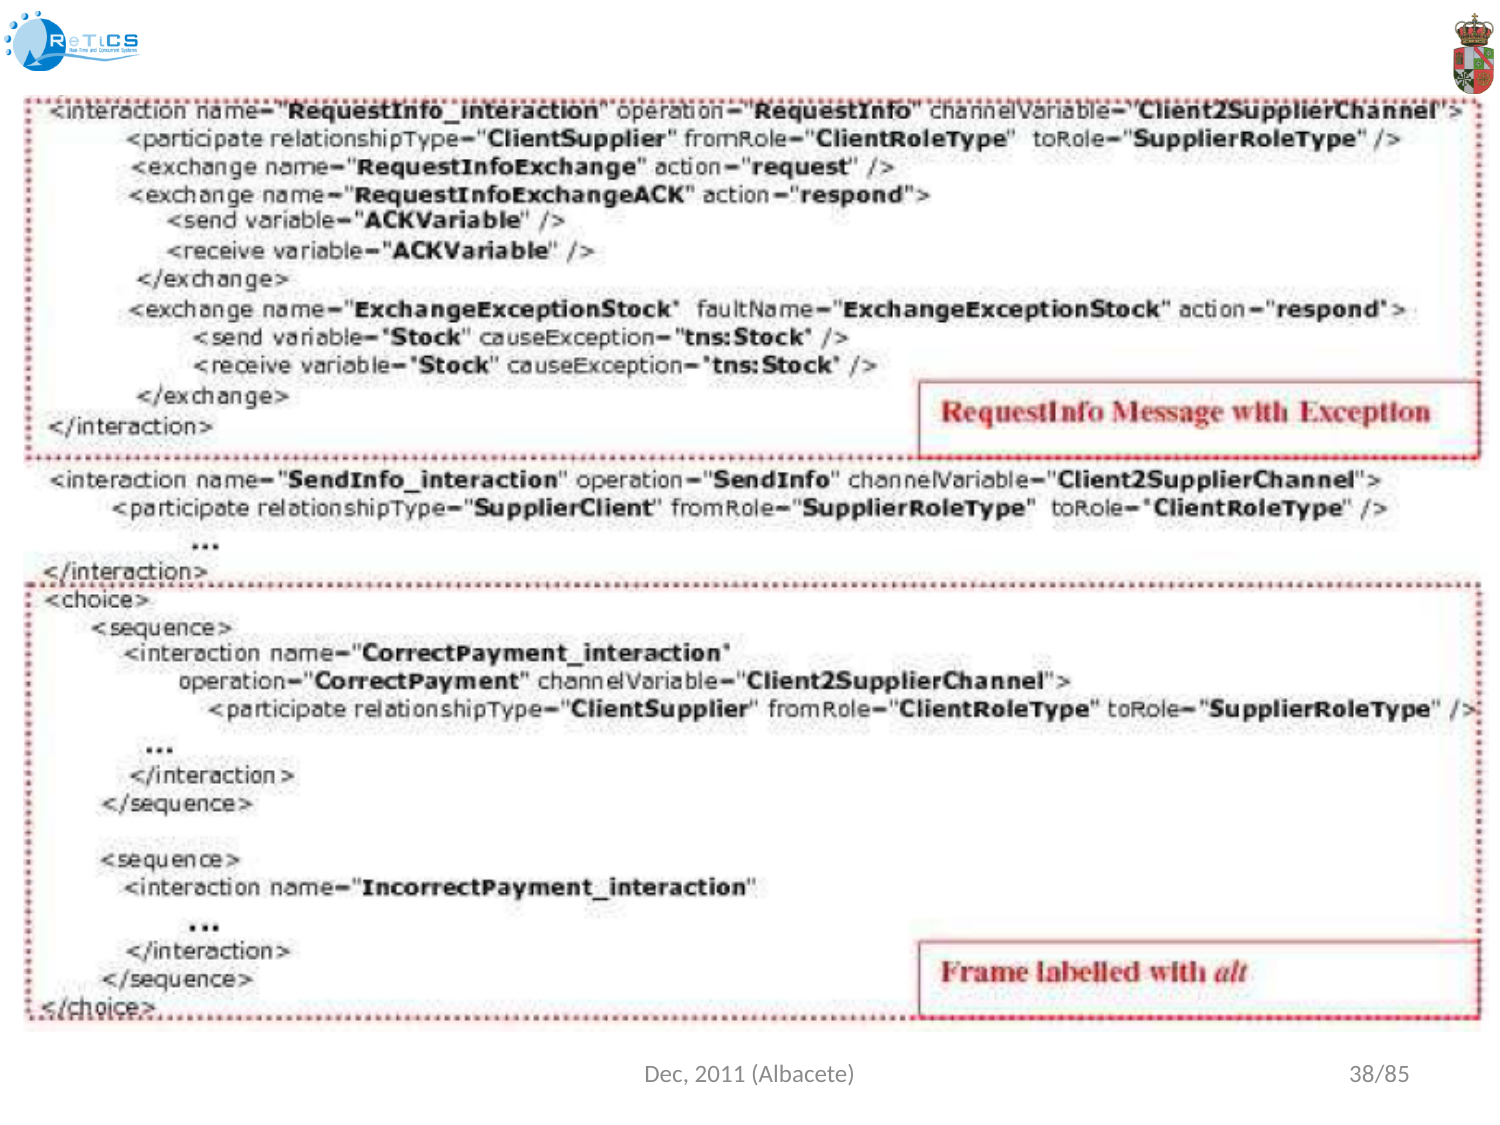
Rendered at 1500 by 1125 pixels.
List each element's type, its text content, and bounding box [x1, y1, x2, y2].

picture [4, 10, 141, 71]
picture [1452, 11, 1494, 94]
picture [23, 95, 1489, 1032]
slide_number 38/85 [1074, 1042, 1425, 1103]
footer Dec, 2011 (Albacete) [512, 1042, 988, 1103]
